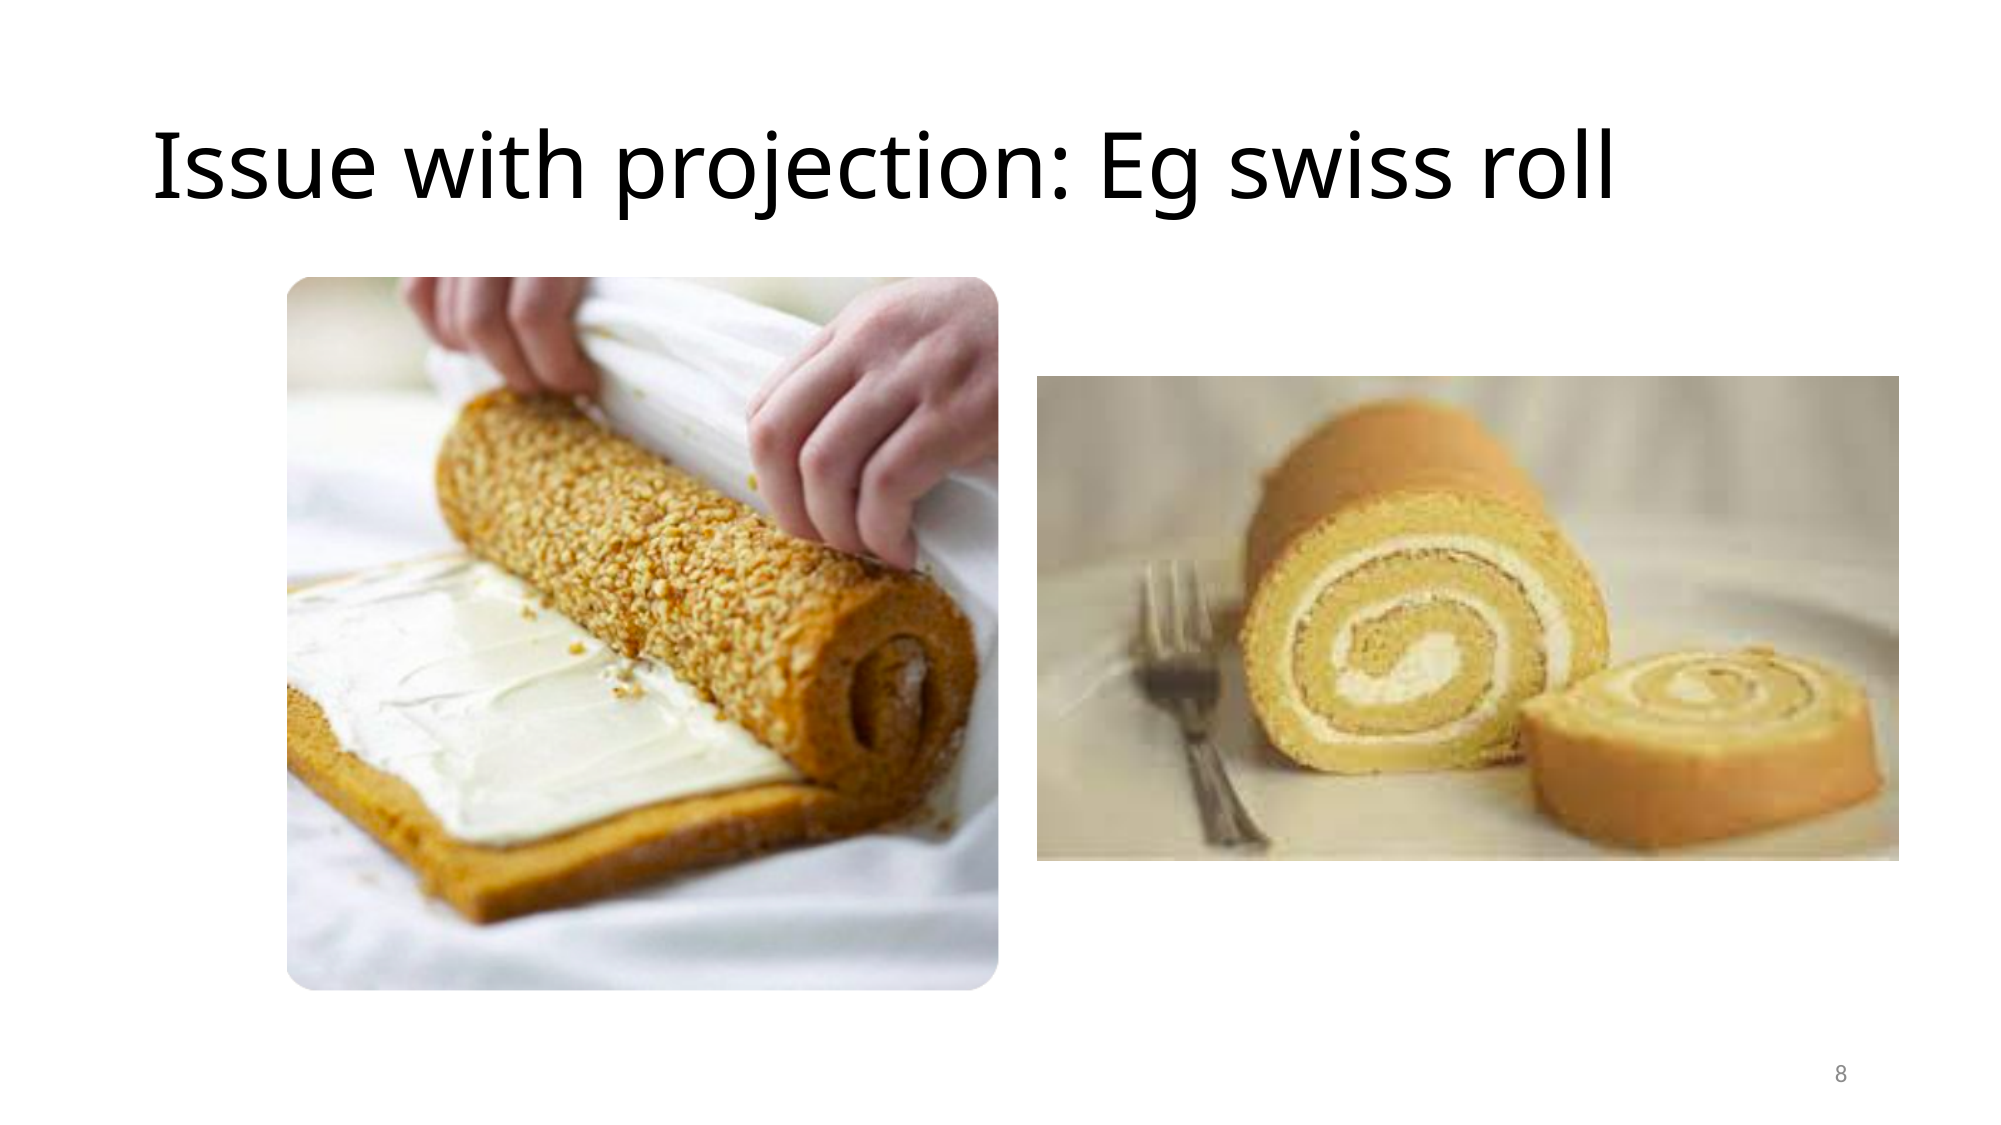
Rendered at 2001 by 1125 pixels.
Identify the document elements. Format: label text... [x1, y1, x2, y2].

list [287, 277, 1000, 992]
title Issue with projection: Eg swiss roll [137, 59, 1863, 278]
picture [1037, 376, 1899, 861]
slide_number 8 [1412, 1042, 1863, 1103]
